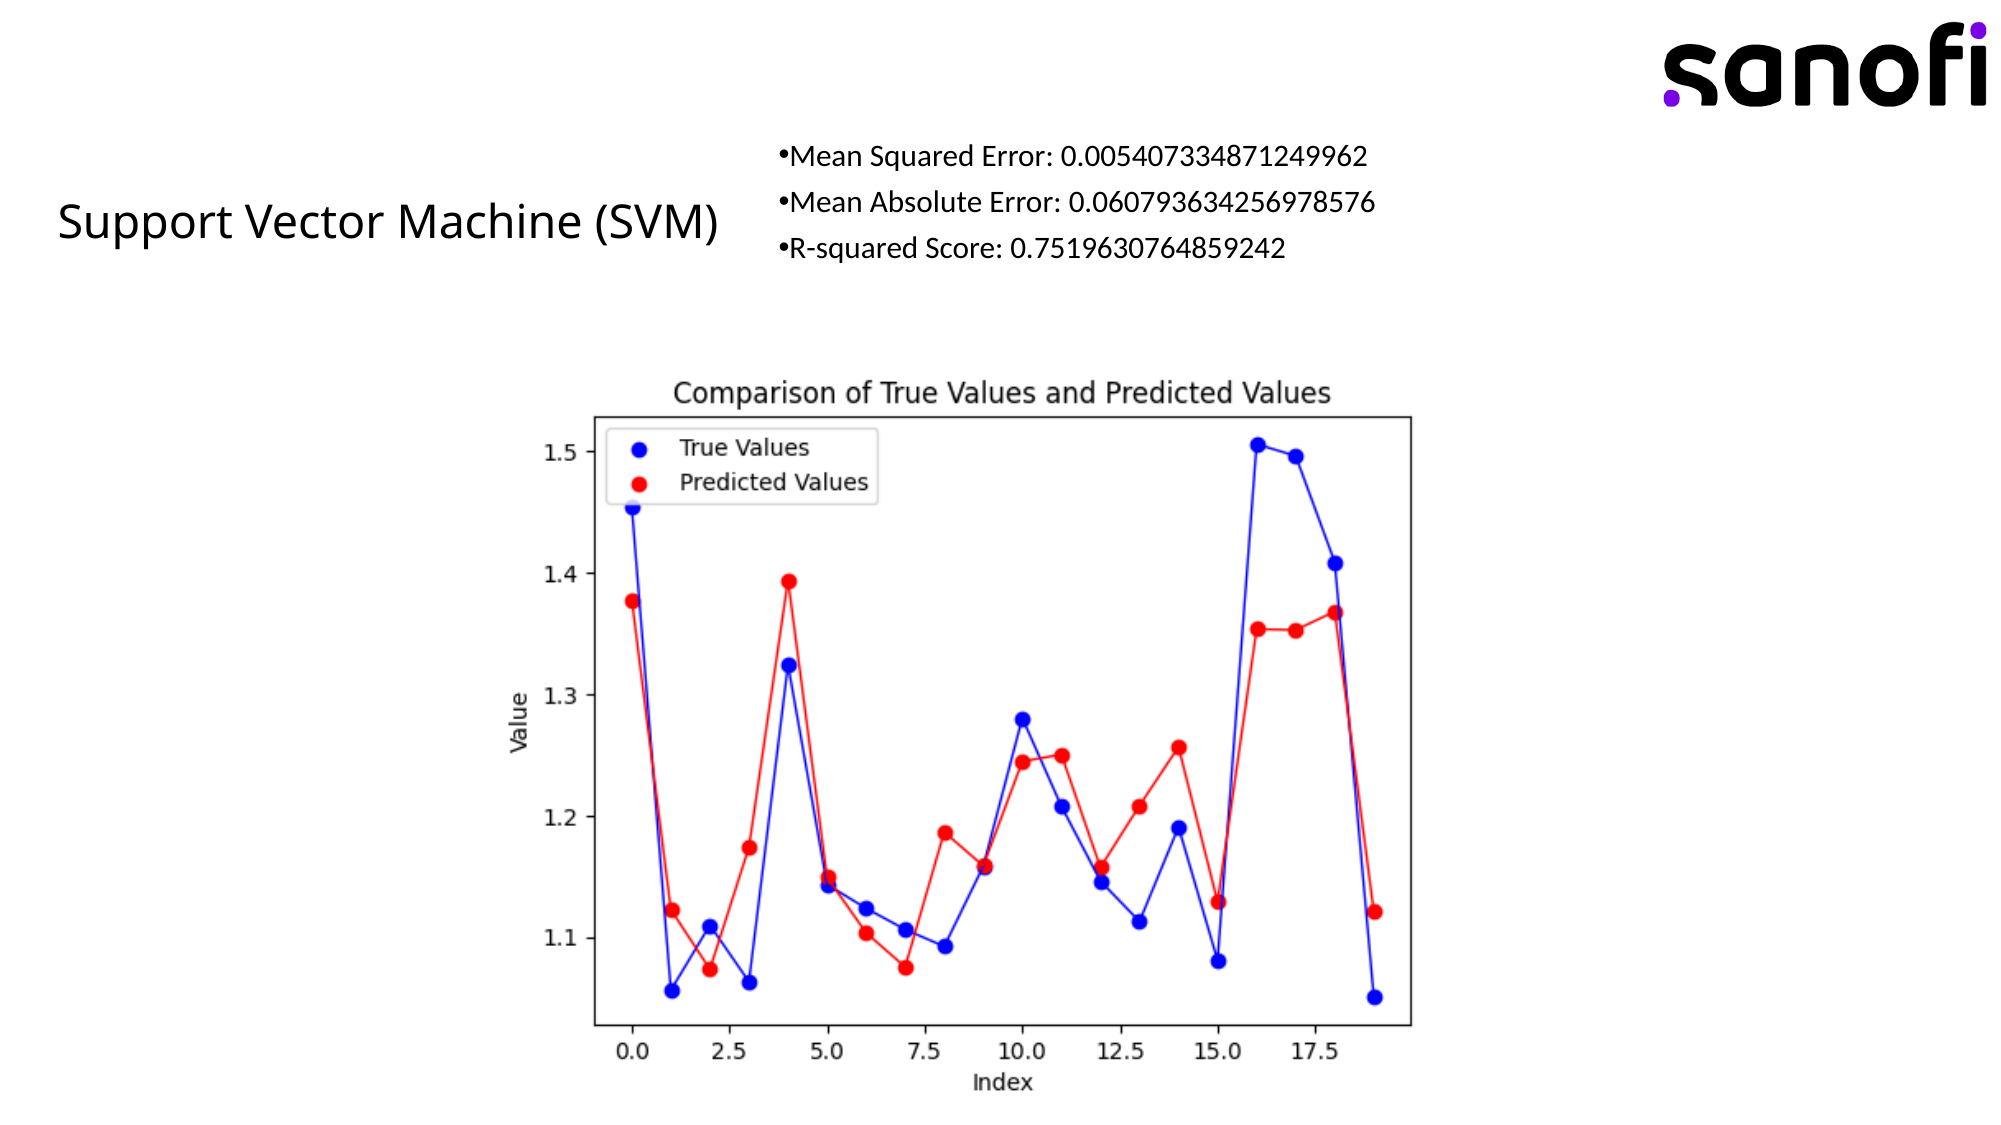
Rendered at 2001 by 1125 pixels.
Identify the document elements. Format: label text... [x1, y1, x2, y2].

title Support Vector Machine (SVM) [42, 148, 764, 257]
picture [1649, 0, 2000, 129]
picture [494, 363, 1427, 1112]
text_box Mean Squared Error: 0.005407334871249962 Mean Absolute Error: 0.060793634256978576 R-squared Score: 0.7519630764859242 [763, 82, 1895, 323]
